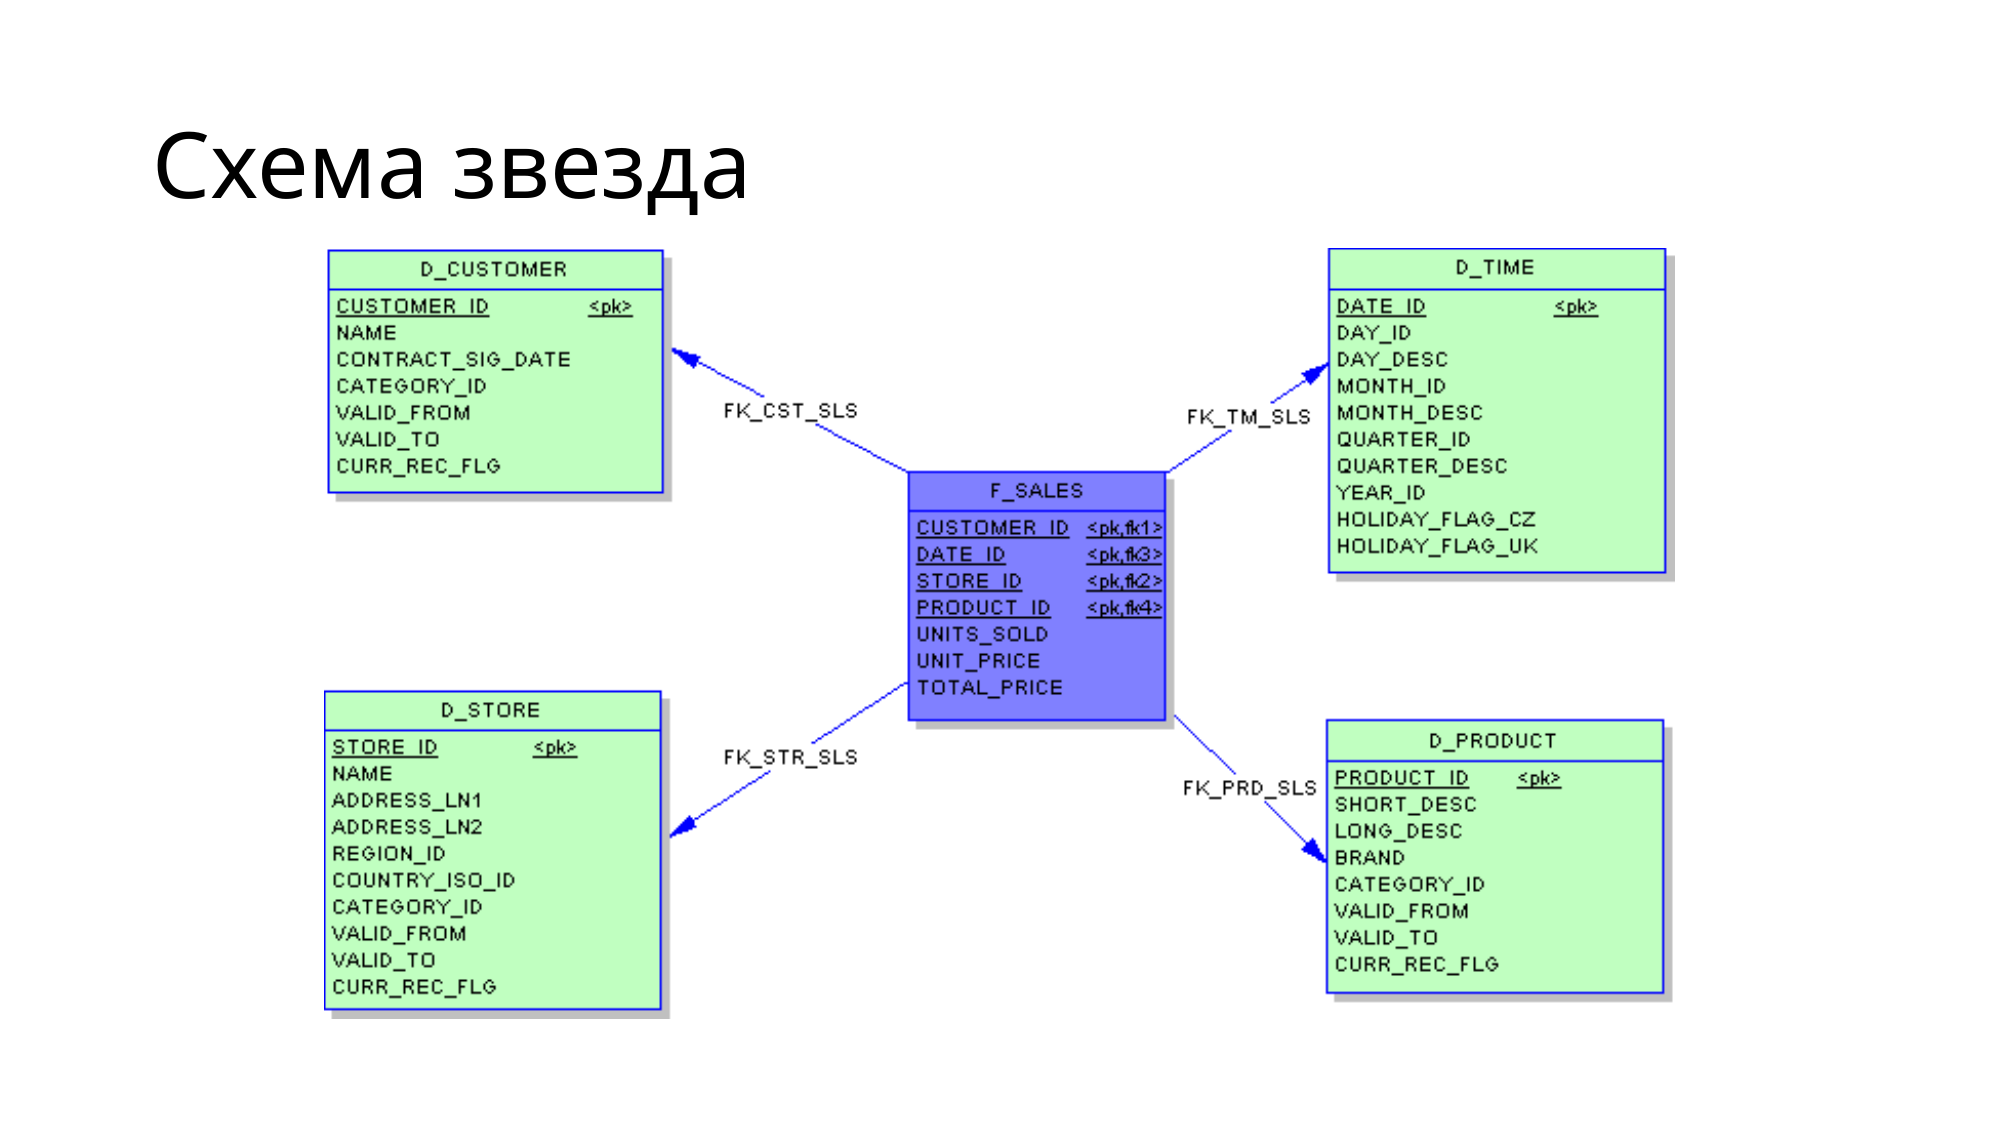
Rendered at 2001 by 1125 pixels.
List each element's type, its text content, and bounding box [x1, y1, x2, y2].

title Схема звезда [137, 59, 1863, 278]
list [324, 190, 1675, 1053]
